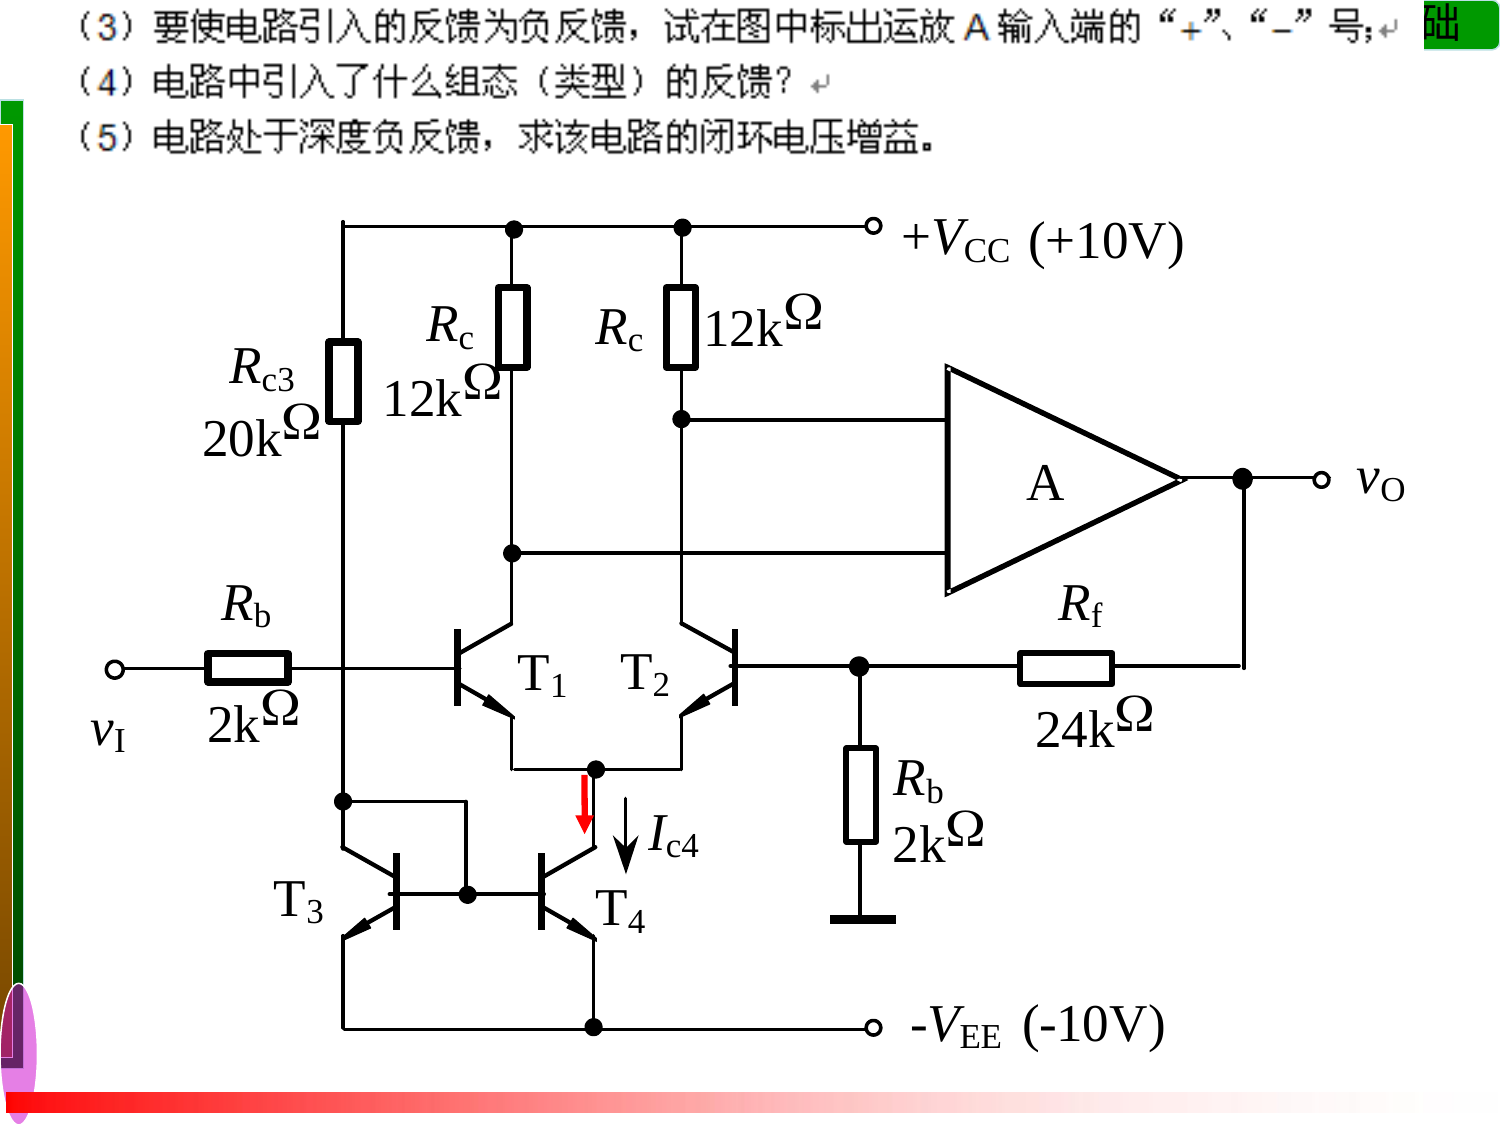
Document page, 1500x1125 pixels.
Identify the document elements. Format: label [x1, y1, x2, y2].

picture [6, 1092, 1500, 1113]
text_box [64, 196, 1424, 1073]
picture [64, 0, 1424, 170]
